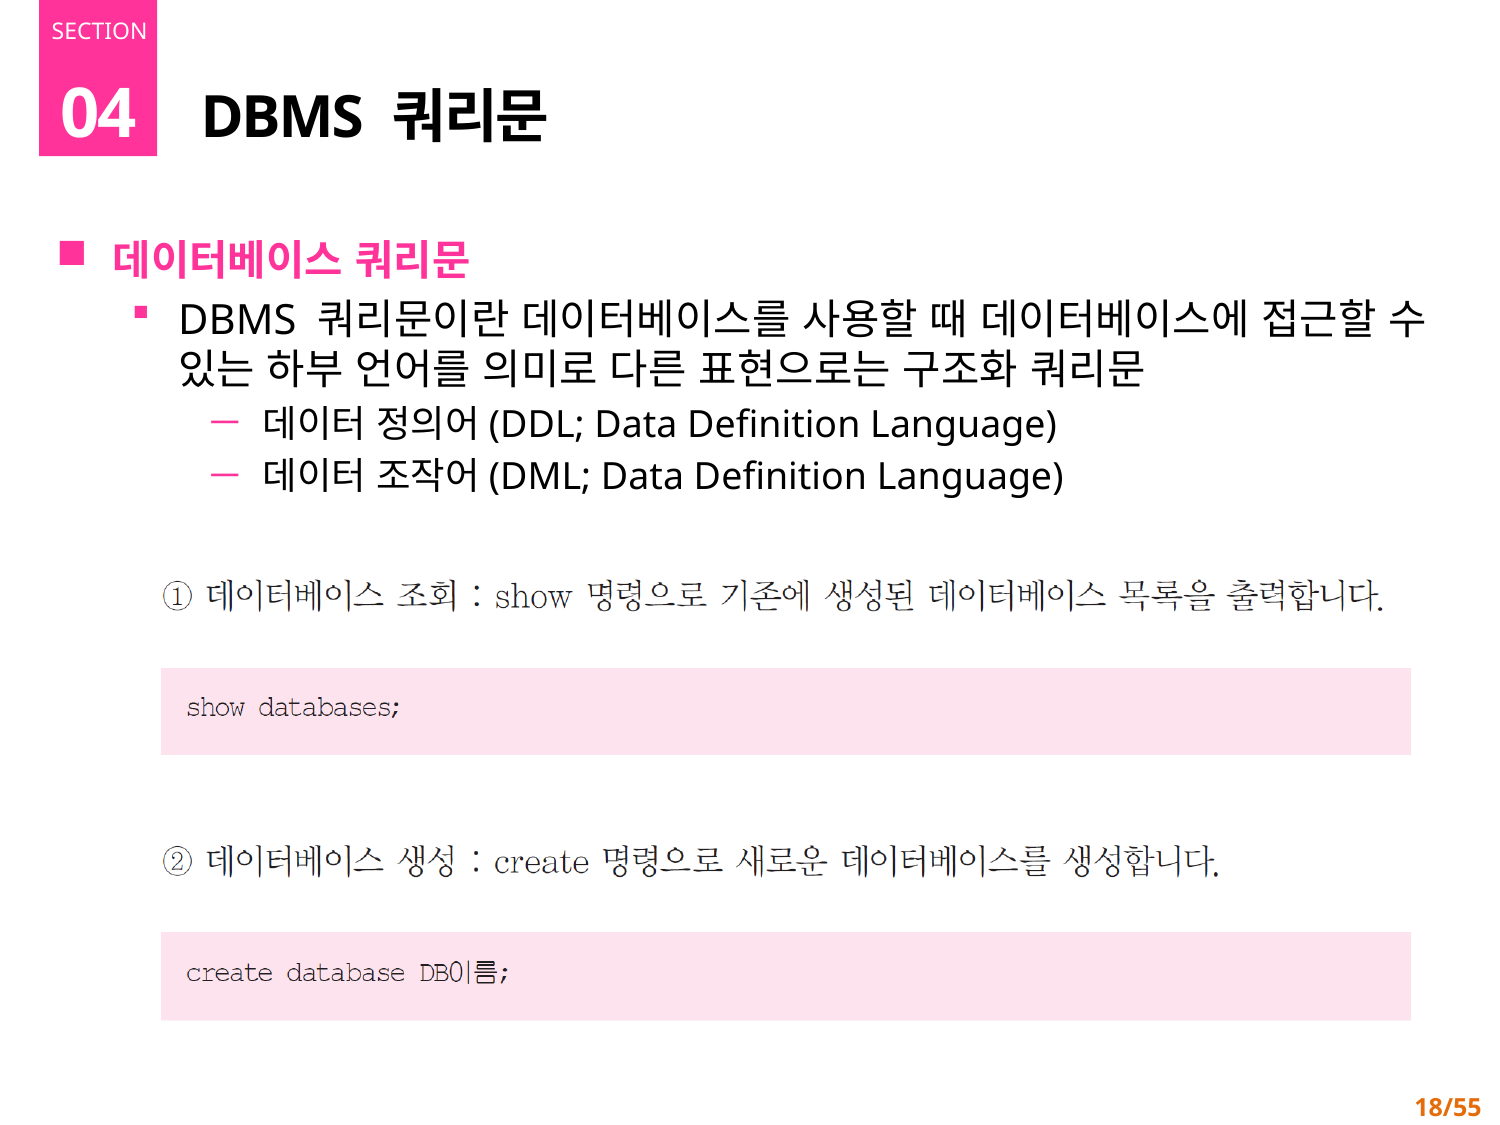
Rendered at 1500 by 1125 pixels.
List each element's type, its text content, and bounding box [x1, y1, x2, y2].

list 데이터베이스 쿼리문 DBMS 쿼리문이란 데이터베이스를 사용할 때 데이터베이스에 접근할 수 있는 하부 언어를 의미로 다른 표현으로는 구조화 쿼리문 데이터 정의어(DDL; Data Definition Language) 데이터 조작어(DML; Data Definition Language) [41, 226, 1459, 539]
title DBMS 쿼리문 [185, 75, 1463, 153]
text_box 04 [39, 70, 158, 149]
picture [147, 568, 1425, 1035]
